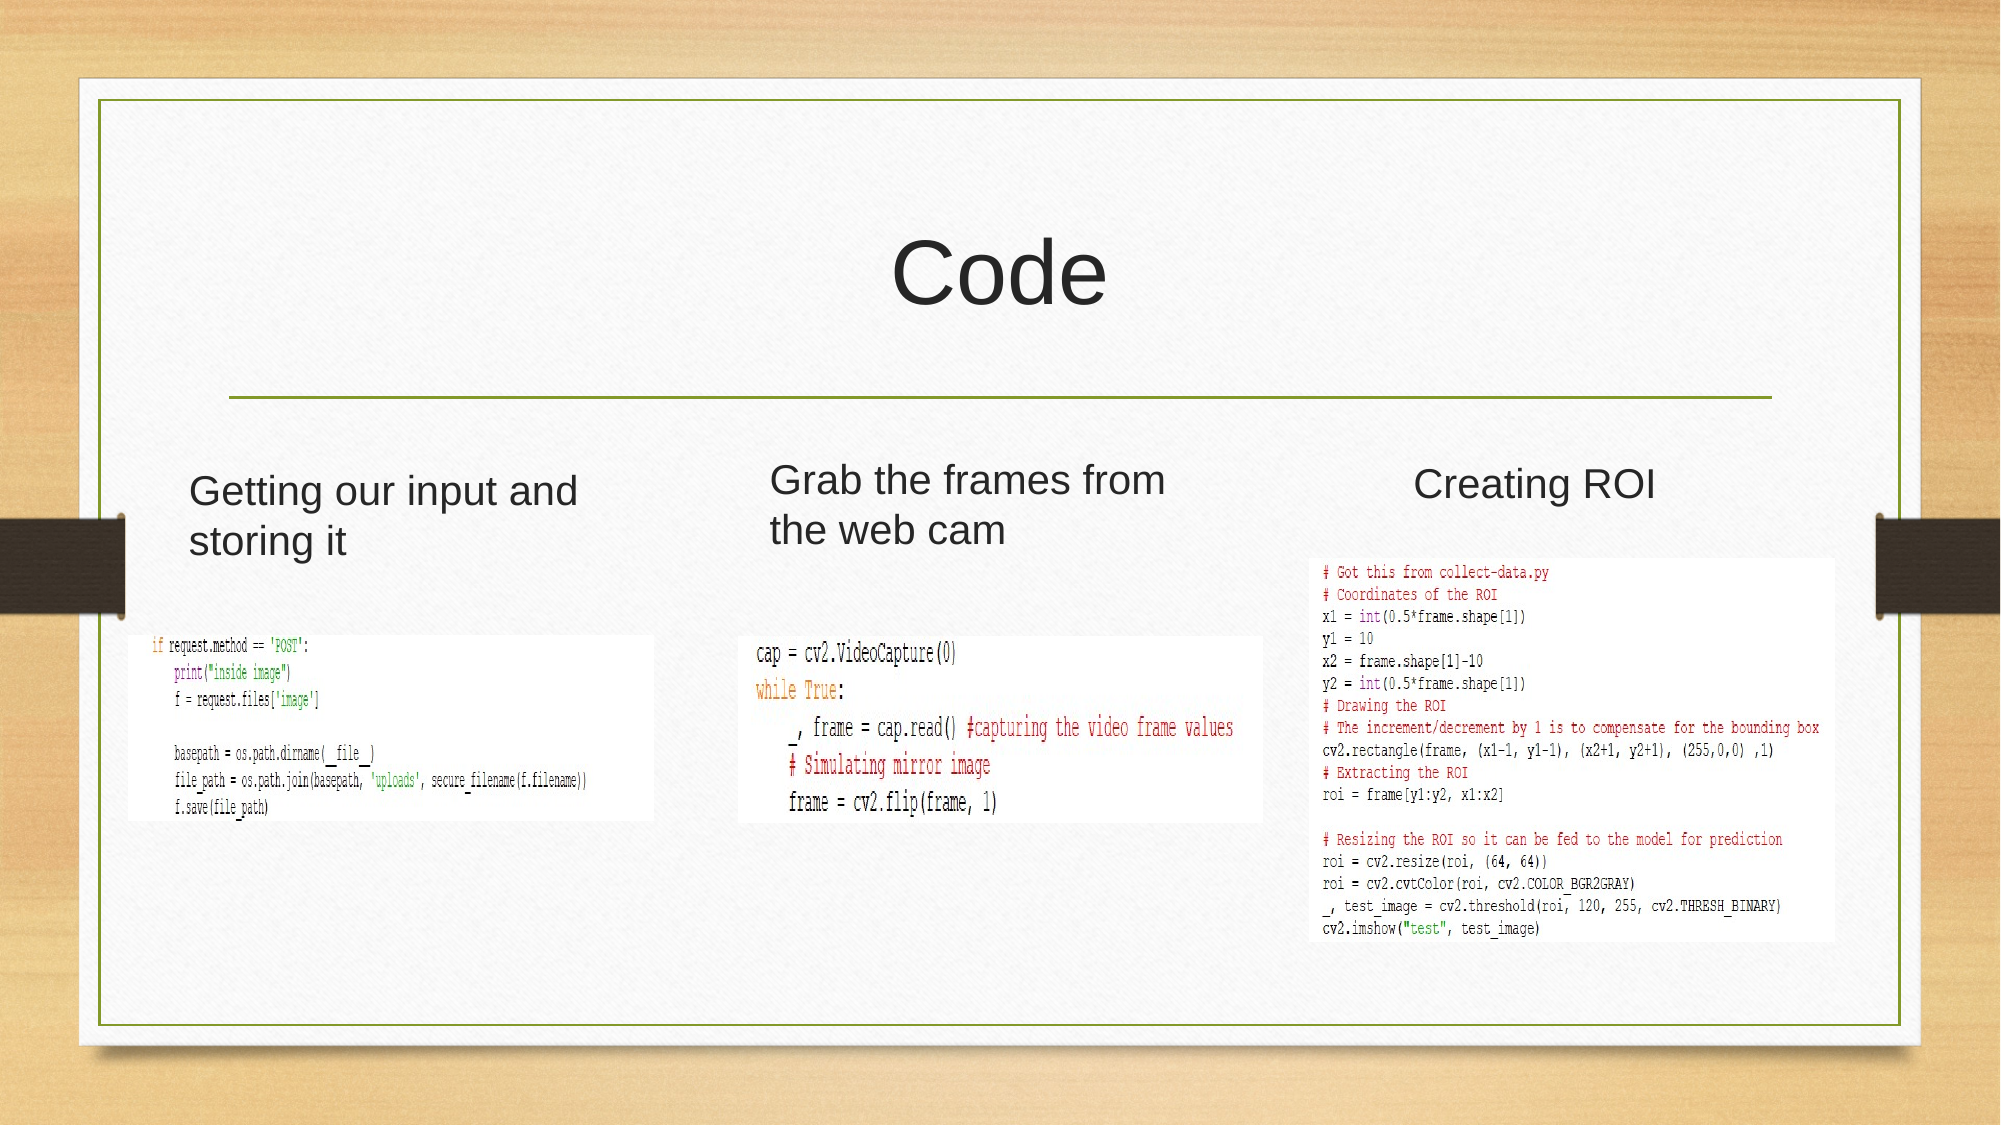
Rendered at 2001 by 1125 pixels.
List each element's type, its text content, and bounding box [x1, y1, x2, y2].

text_box Getting our input and storing it [174, 456, 665, 573]
text_box Grab the frames from the web cam [754, 445, 1246, 563]
text_box Creating ROI [1398, 449, 1745, 532]
picture [0, 0, 2001, 1125]
title Code [212, 161, 1788, 375]
